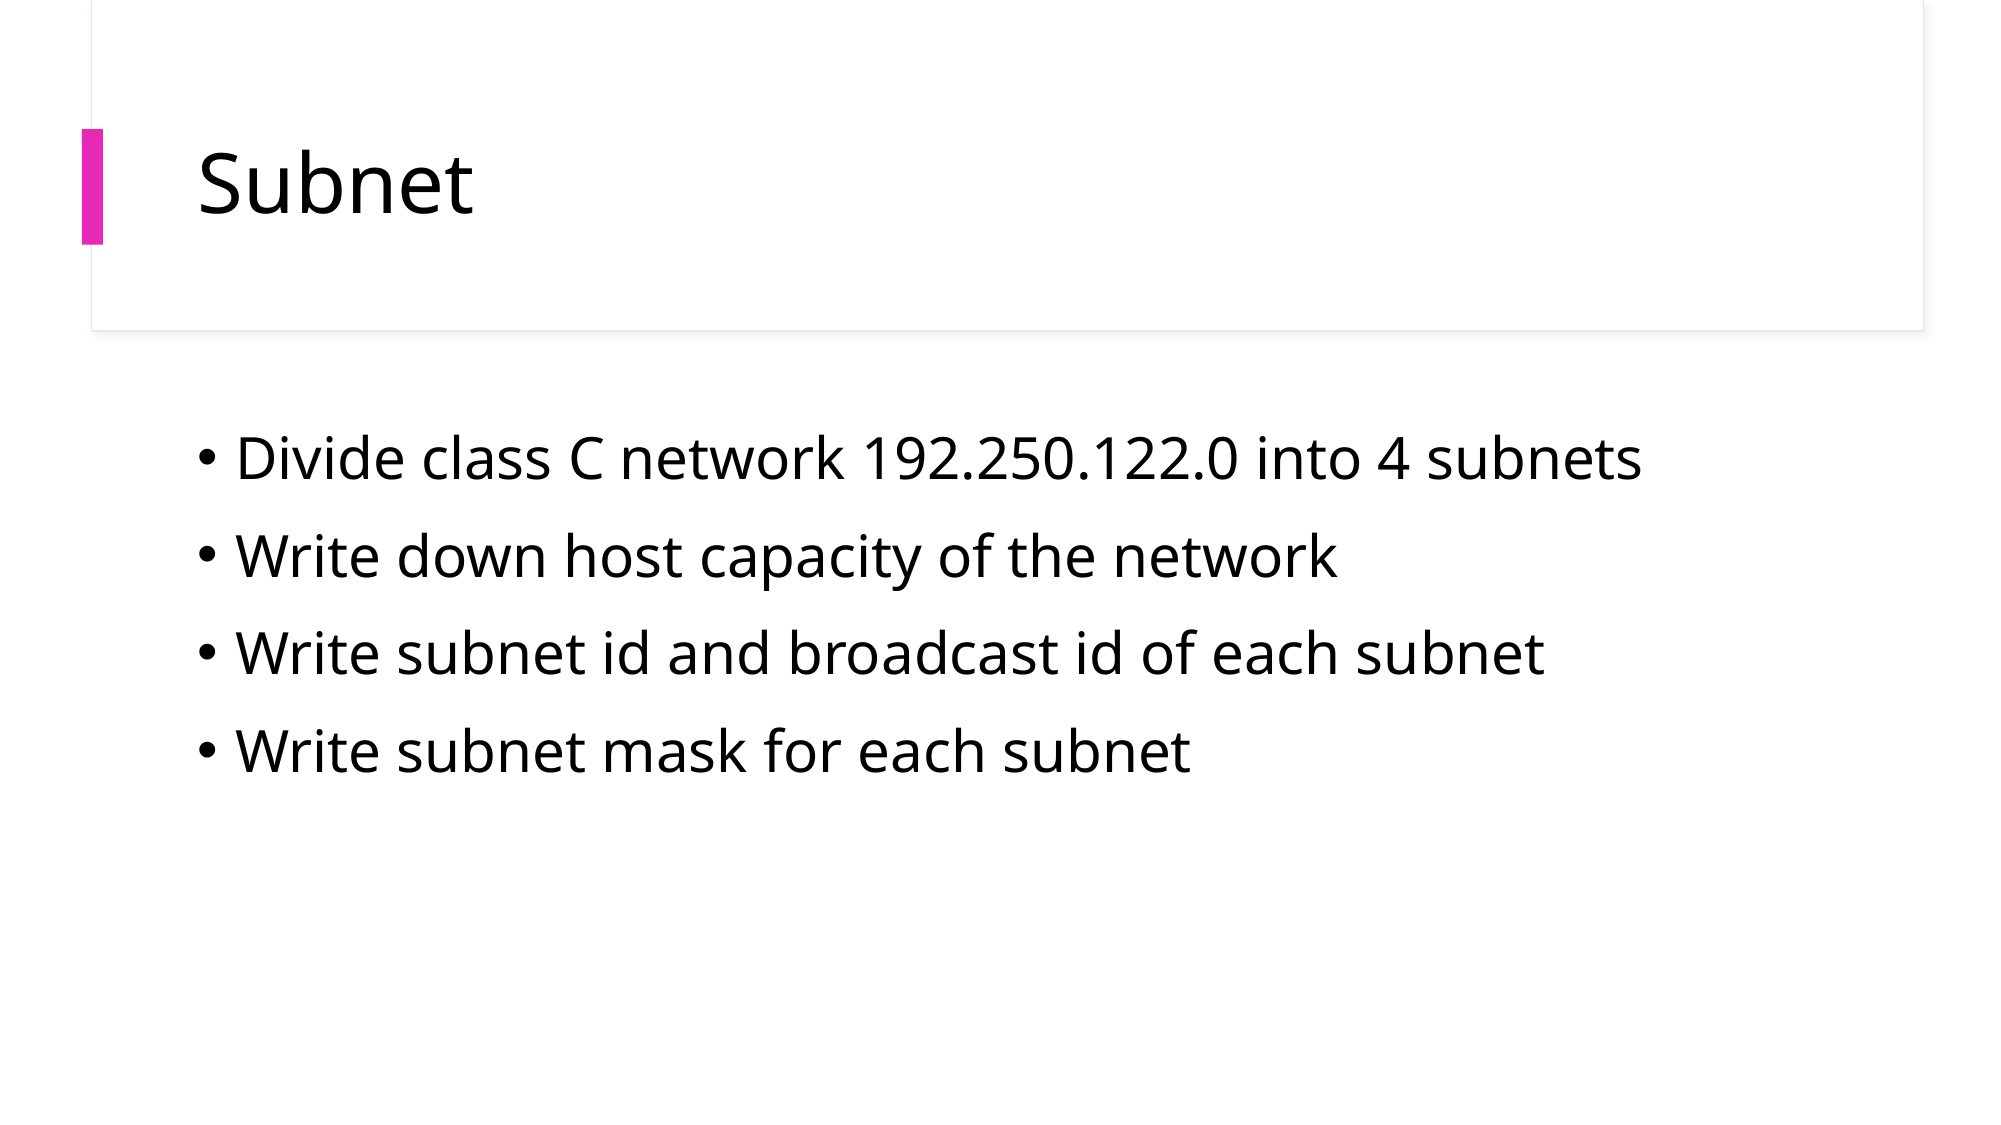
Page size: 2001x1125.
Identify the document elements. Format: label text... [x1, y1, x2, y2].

title Subnet [183, 90, 1851, 284]
list Divide class C network 192.250.122.0 into 4 subnets Write down host capacity of the network Write subnet id and broadcast id of each subnet Write subnet mask for each subnet [183, 406, 1851, 1013]
